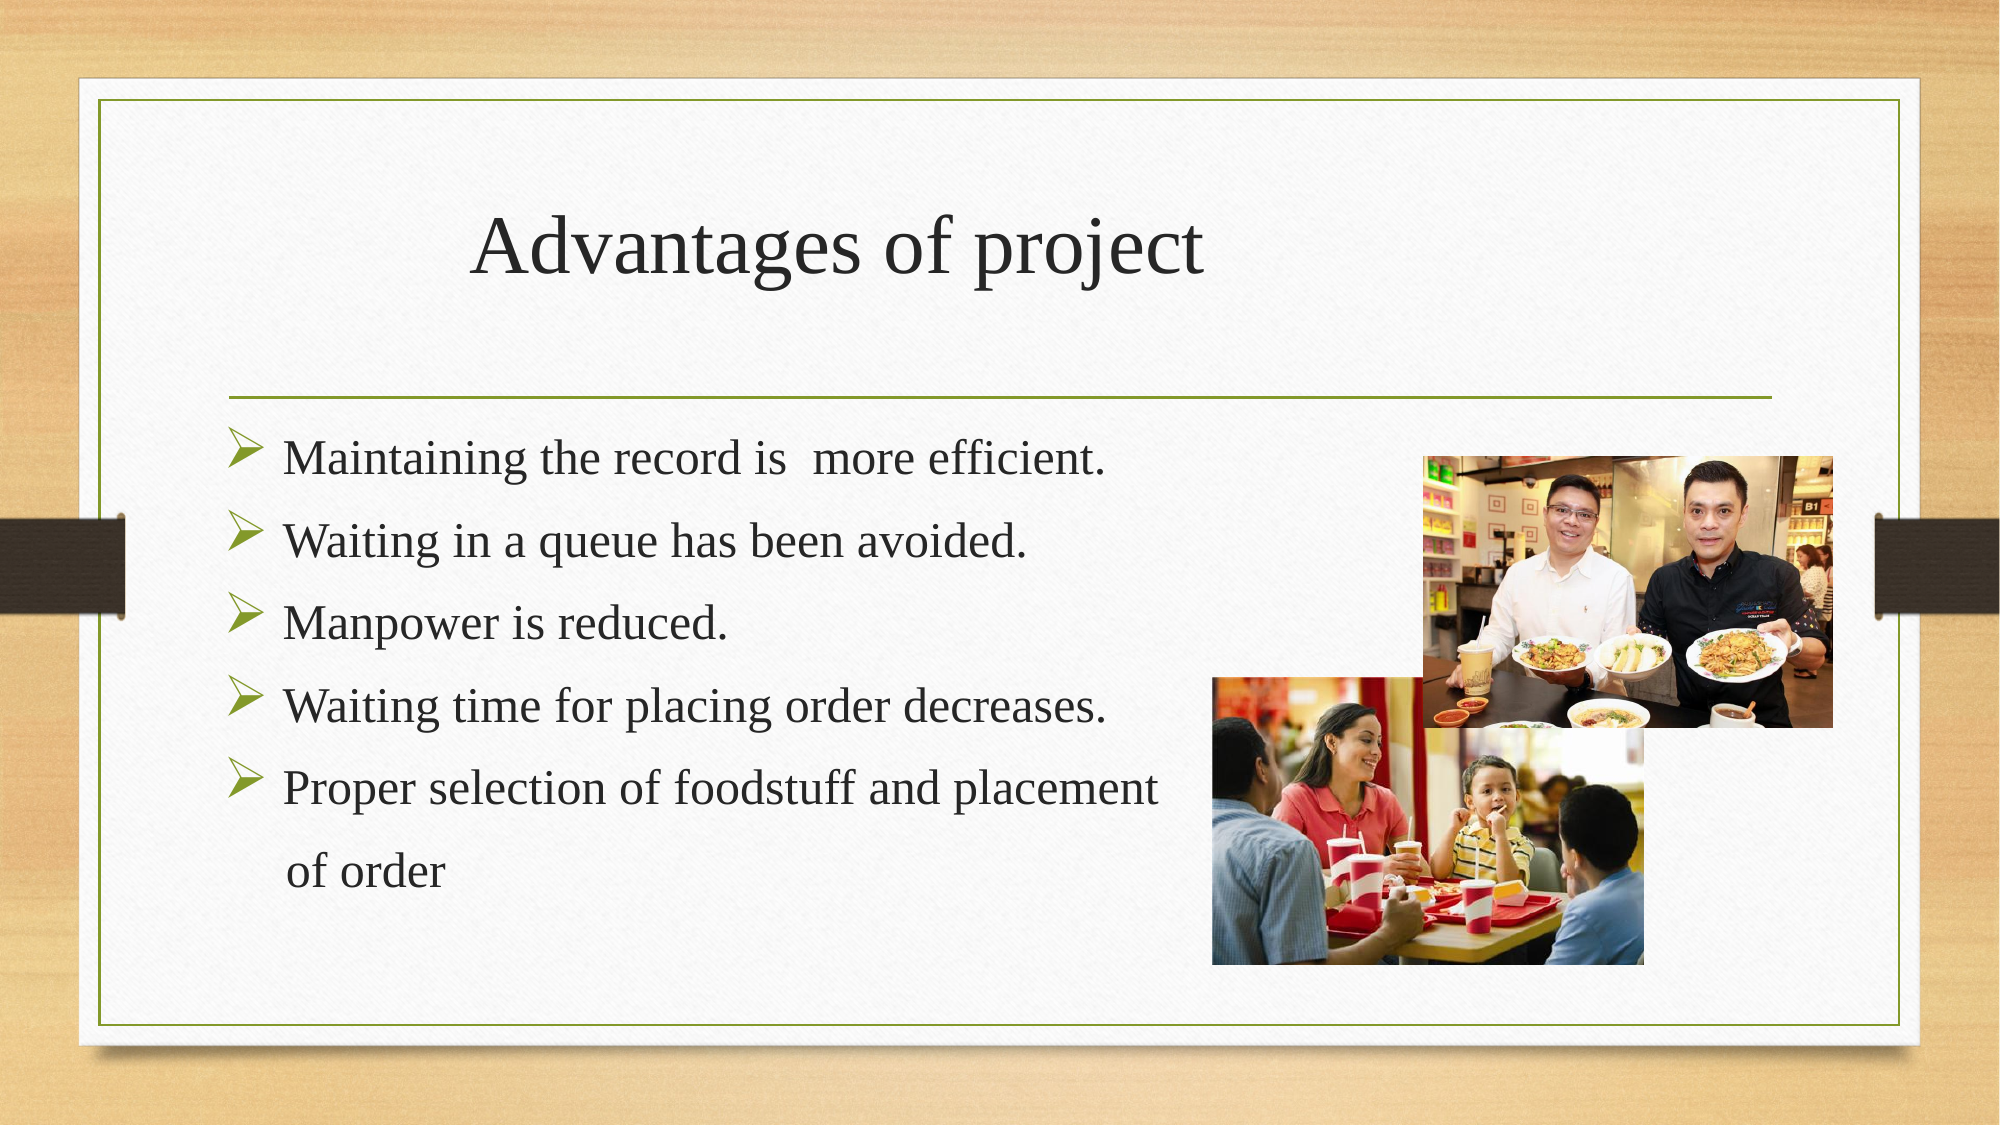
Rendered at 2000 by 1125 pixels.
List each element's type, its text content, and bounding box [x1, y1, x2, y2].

picture [0, 0, 2000, 1125]
list Maintaining the record is more efficient. Waiting in a queue has been avoided. Manpower is reduced. Waiting time for placing order decreases. Proper selection of foodstuff and placement of order [208, 334, 1676, 1024]
title Advantages of project [66, 125, 1609, 356]
